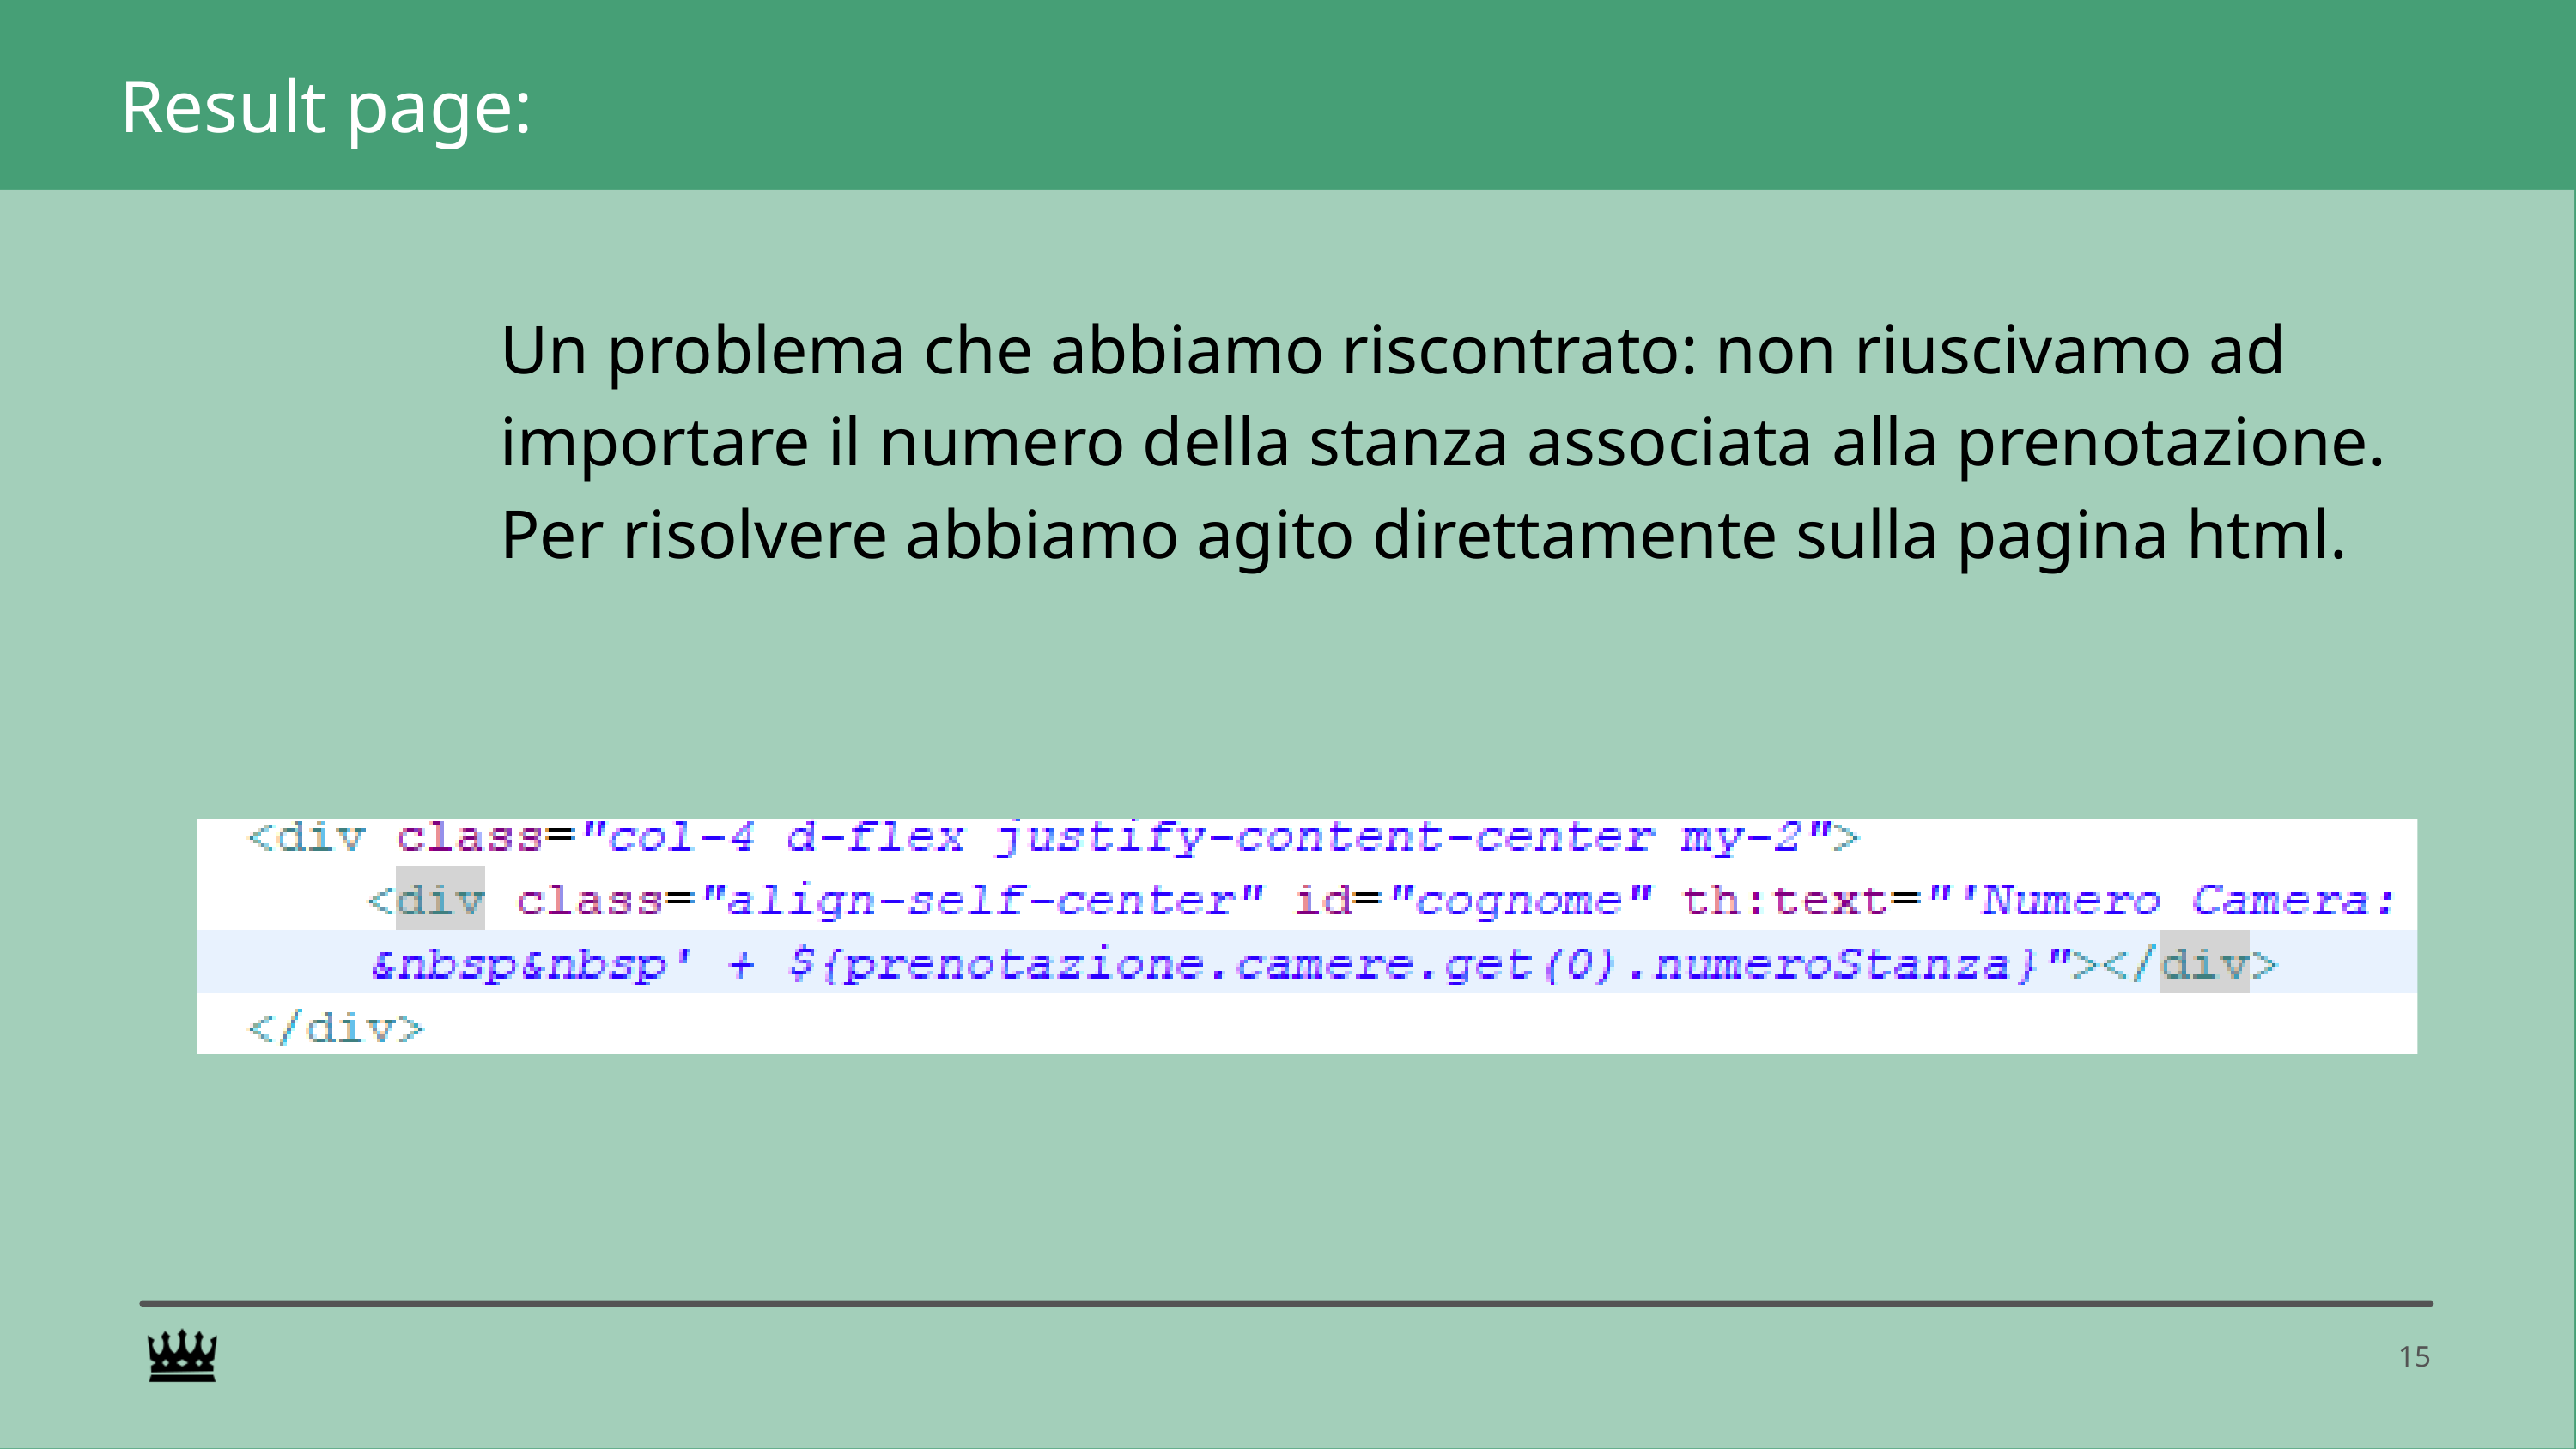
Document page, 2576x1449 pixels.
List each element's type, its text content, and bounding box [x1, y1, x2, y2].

text_box [0, 189, 2575, 1449]
picture [196, 818, 2418, 1054]
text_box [142, 1303, 2432, 1394]
text_box Un problema che abbiamo riscontrato: non riuscivamo ad importare il numero della stanza associata alla prenotazione. Per risolvere abbiamo agito direttamente sulla pagina html. [500, 294, 2509, 665]
text_box Result page: [119, 53, 1163, 148]
